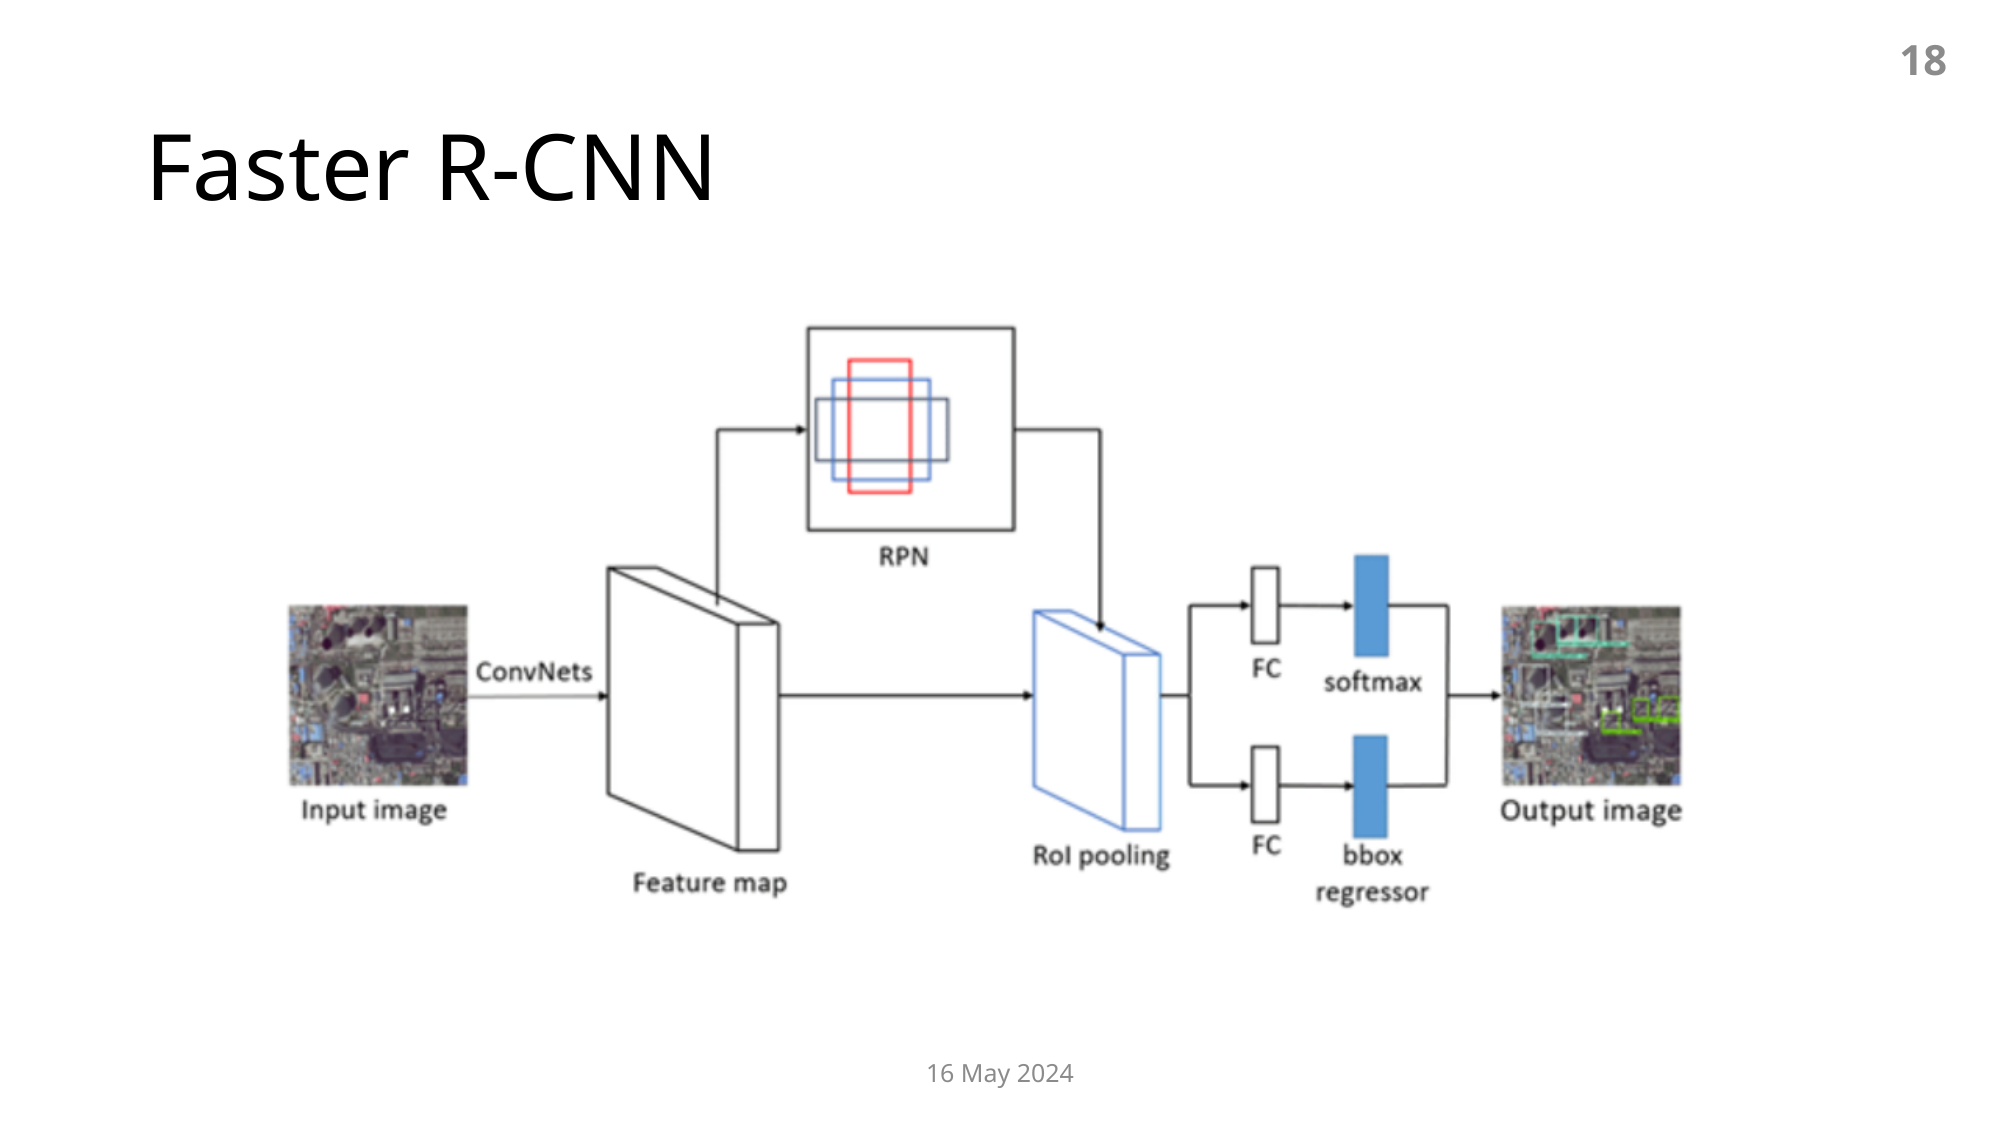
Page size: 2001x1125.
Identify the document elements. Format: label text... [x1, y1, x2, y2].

title Faster R-CNN [130, 62, 1856, 280]
picture [188, 308, 1812, 955]
footer 16 May 2024 [662, 1042, 1338, 1103]
text_box 18 [1512, 28, 1963, 89]
